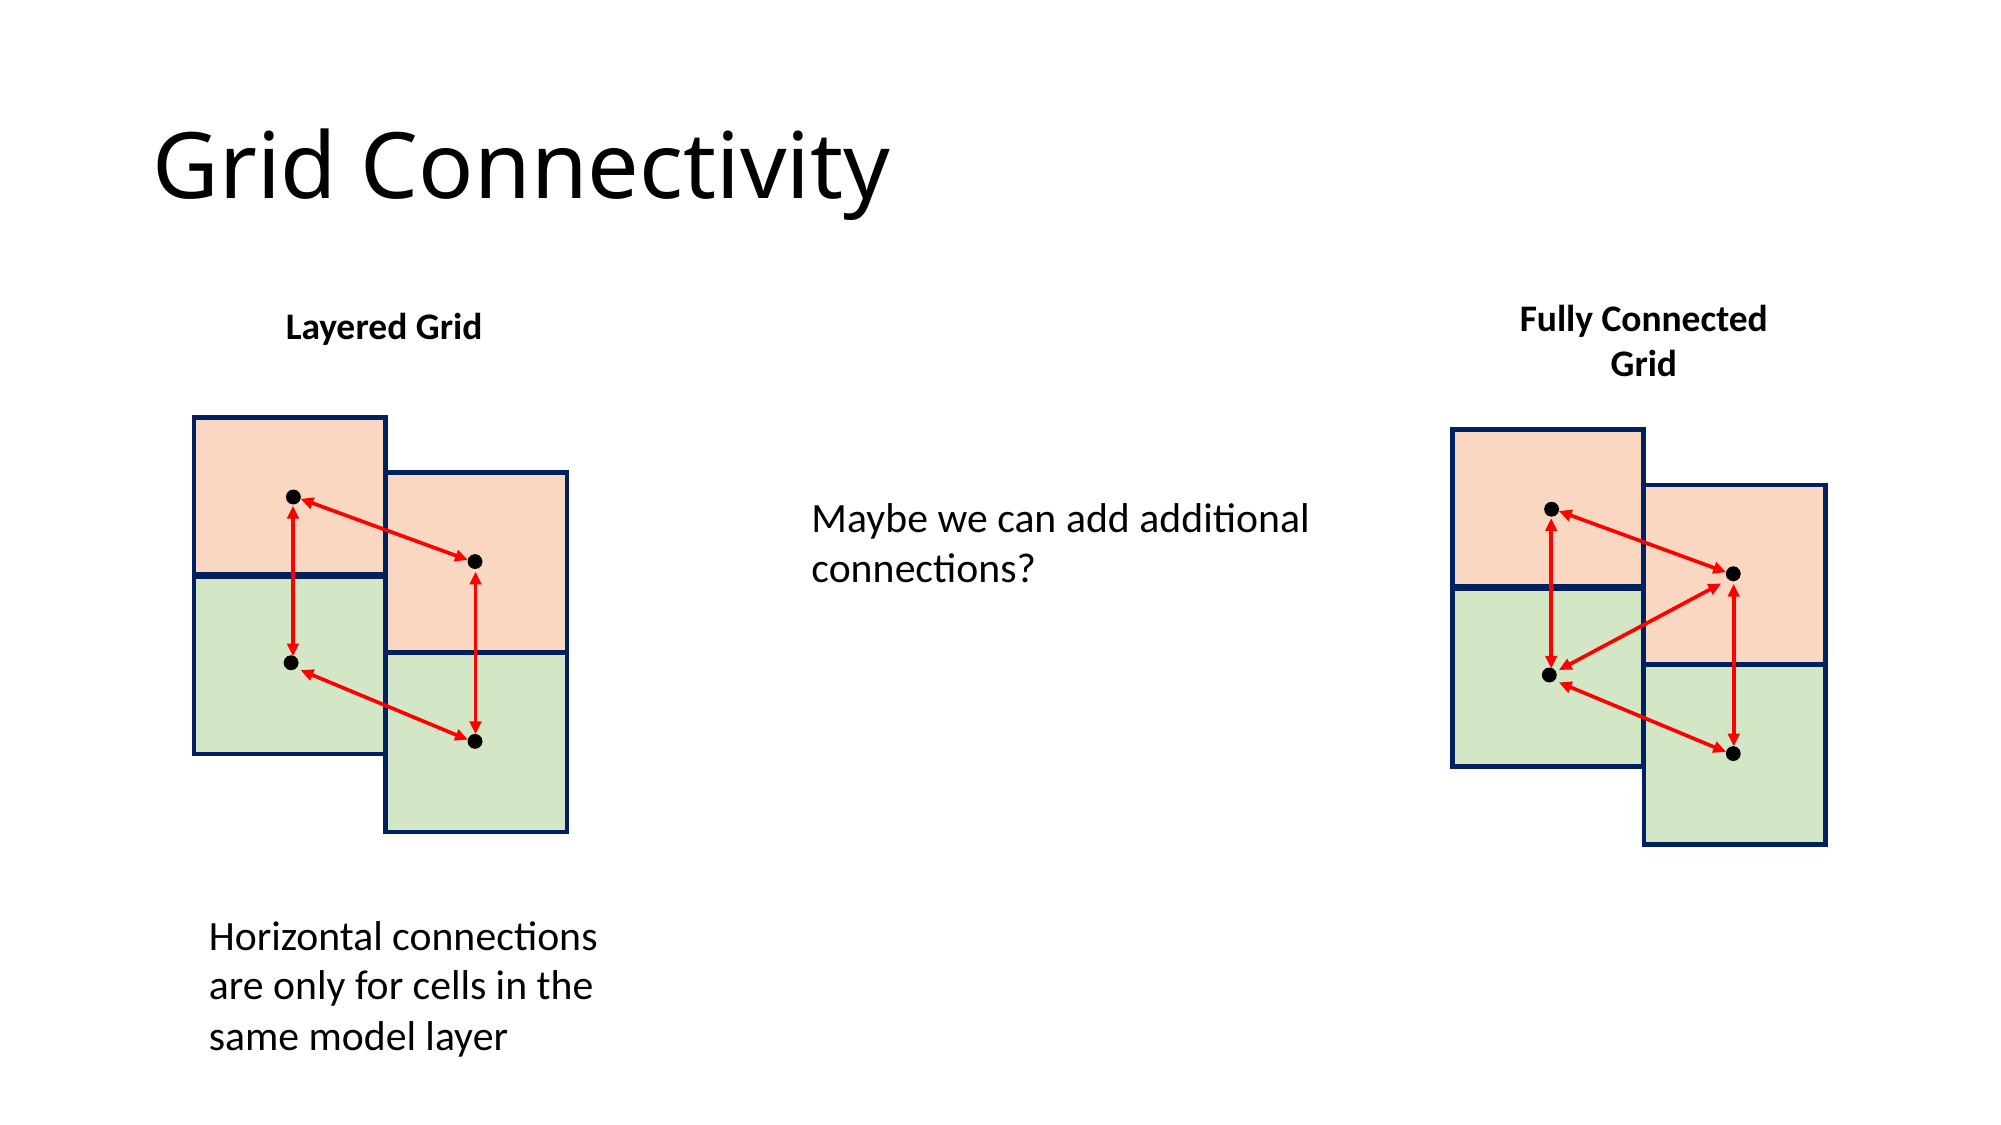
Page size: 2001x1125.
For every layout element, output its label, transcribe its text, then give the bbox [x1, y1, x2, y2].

text_box [193, 576, 387, 755]
text_box [1643, 664, 1826, 845]
text_box [1724, 745, 1742, 763]
text_box Maybe we can add additional connections? [796, 483, 1364, 599]
text_box Horizontal connections are only for cells in the same model layer [194, 900, 664, 1066]
text_box [1643, 484, 1826, 664]
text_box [1559, 511, 1726, 573]
text_box [385, 651, 568, 833]
text_box [284, 488, 302, 506]
title Grid Connectivity [137, 59, 1863, 278]
text_box [466, 552, 484, 571]
text_box [466, 733, 484, 750]
text_box Fully Connected Grid [1493, 286, 1795, 391]
text_box [1543, 500, 1561, 518]
text_box [1451, 429, 1645, 588]
text_box Layered Grid [270, 294, 498, 355]
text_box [300, 498, 468, 560]
text_box [1451, 588, 1643, 767]
text_box [1724, 565, 1742, 583]
text_box [1540, 666, 1558, 684]
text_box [1559, 583, 1721, 670]
text_box [385, 472, 568, 651]
text_box [193, 416, 387, 575]
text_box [1559, 682, 1726, 752]
text_box [282, 654, 300, 672]
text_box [300, 670, 468, 740]
